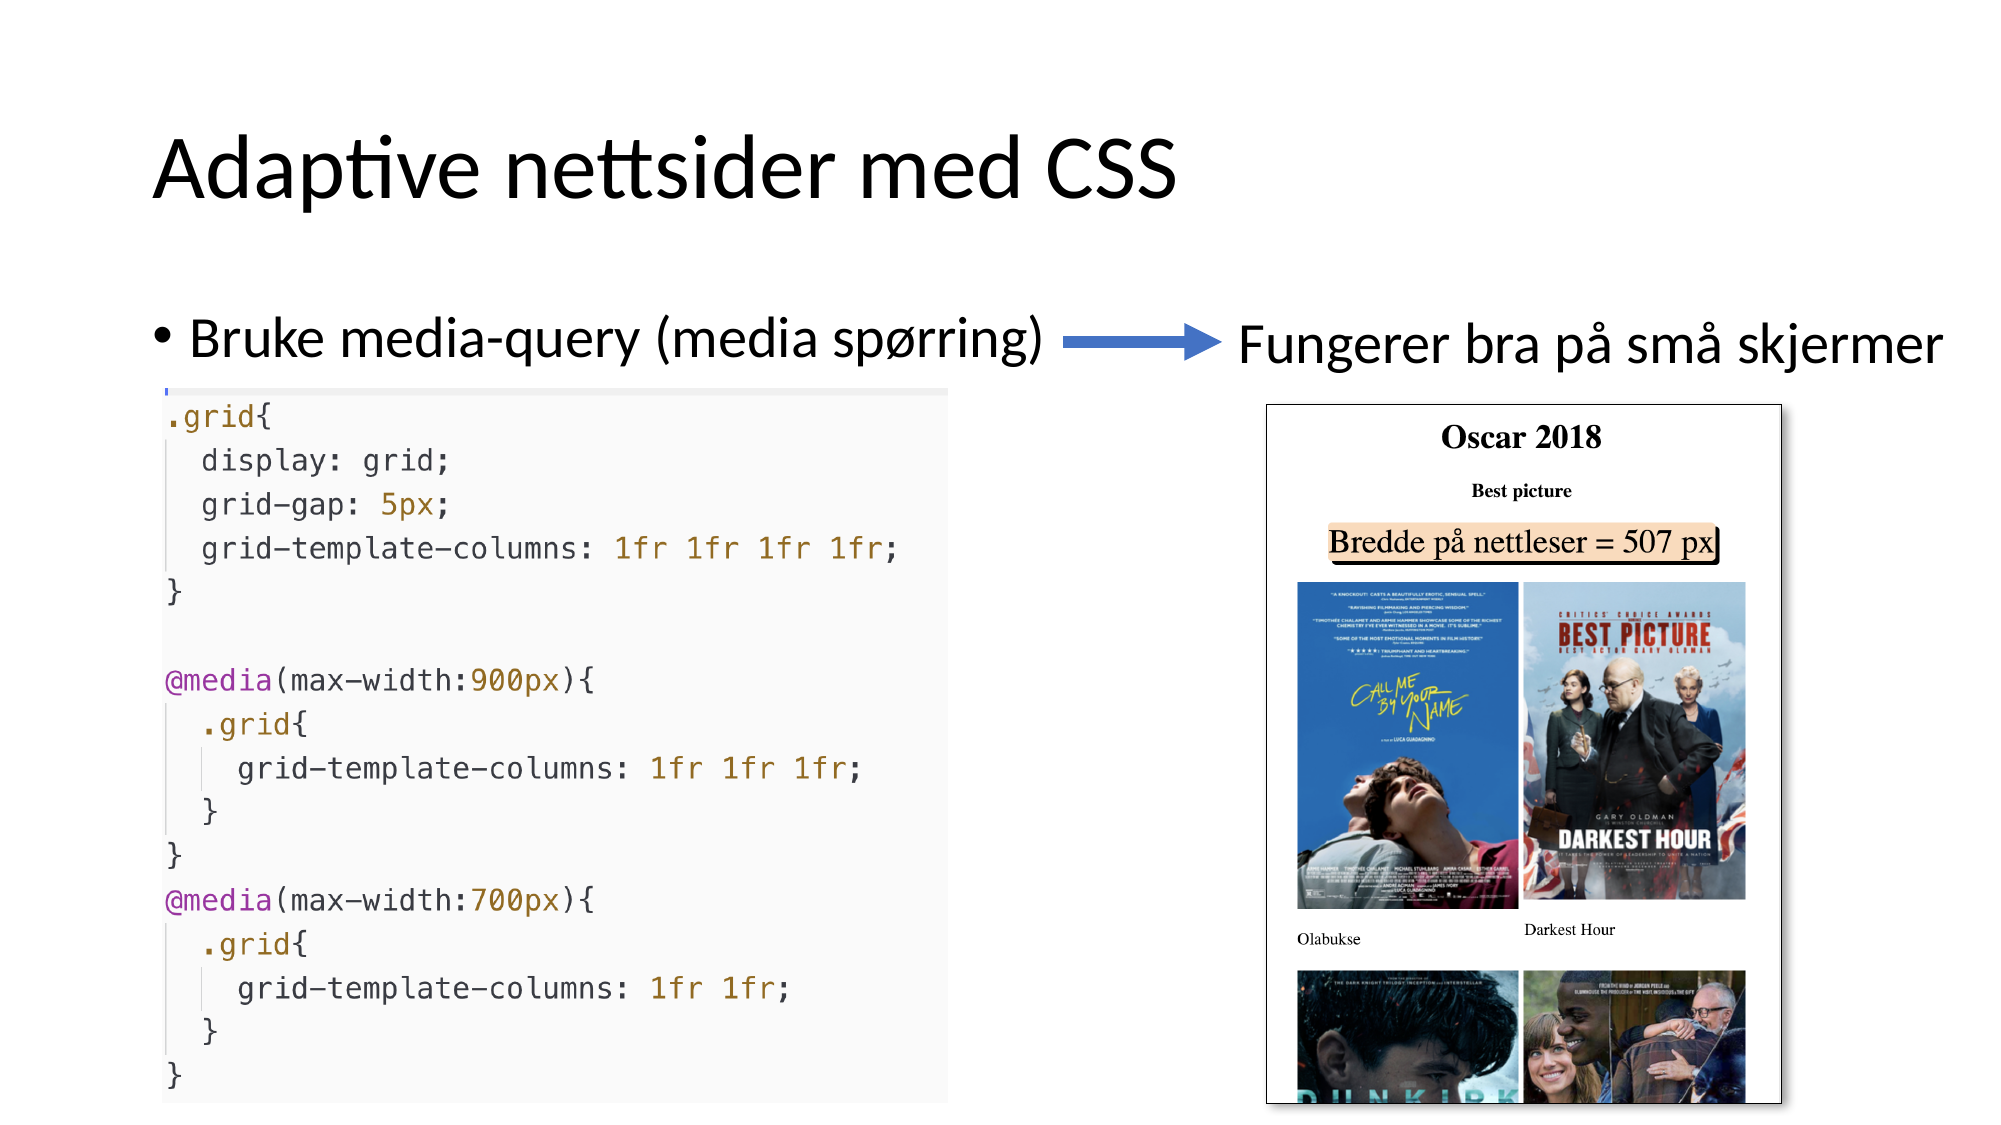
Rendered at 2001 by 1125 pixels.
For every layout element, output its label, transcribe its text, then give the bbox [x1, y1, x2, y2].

text_box Fungerer bra på små skjermer [1223, 305, 2000, 1020]
text_box Bruke media-query (media spørring) [137, 299, 1100, 1014]
picture [1266, 404, 1782, 1103]
title Adaptive nettsider med CSS [137, 59, 1863, 278]
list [162, 388, 948, 1103]
